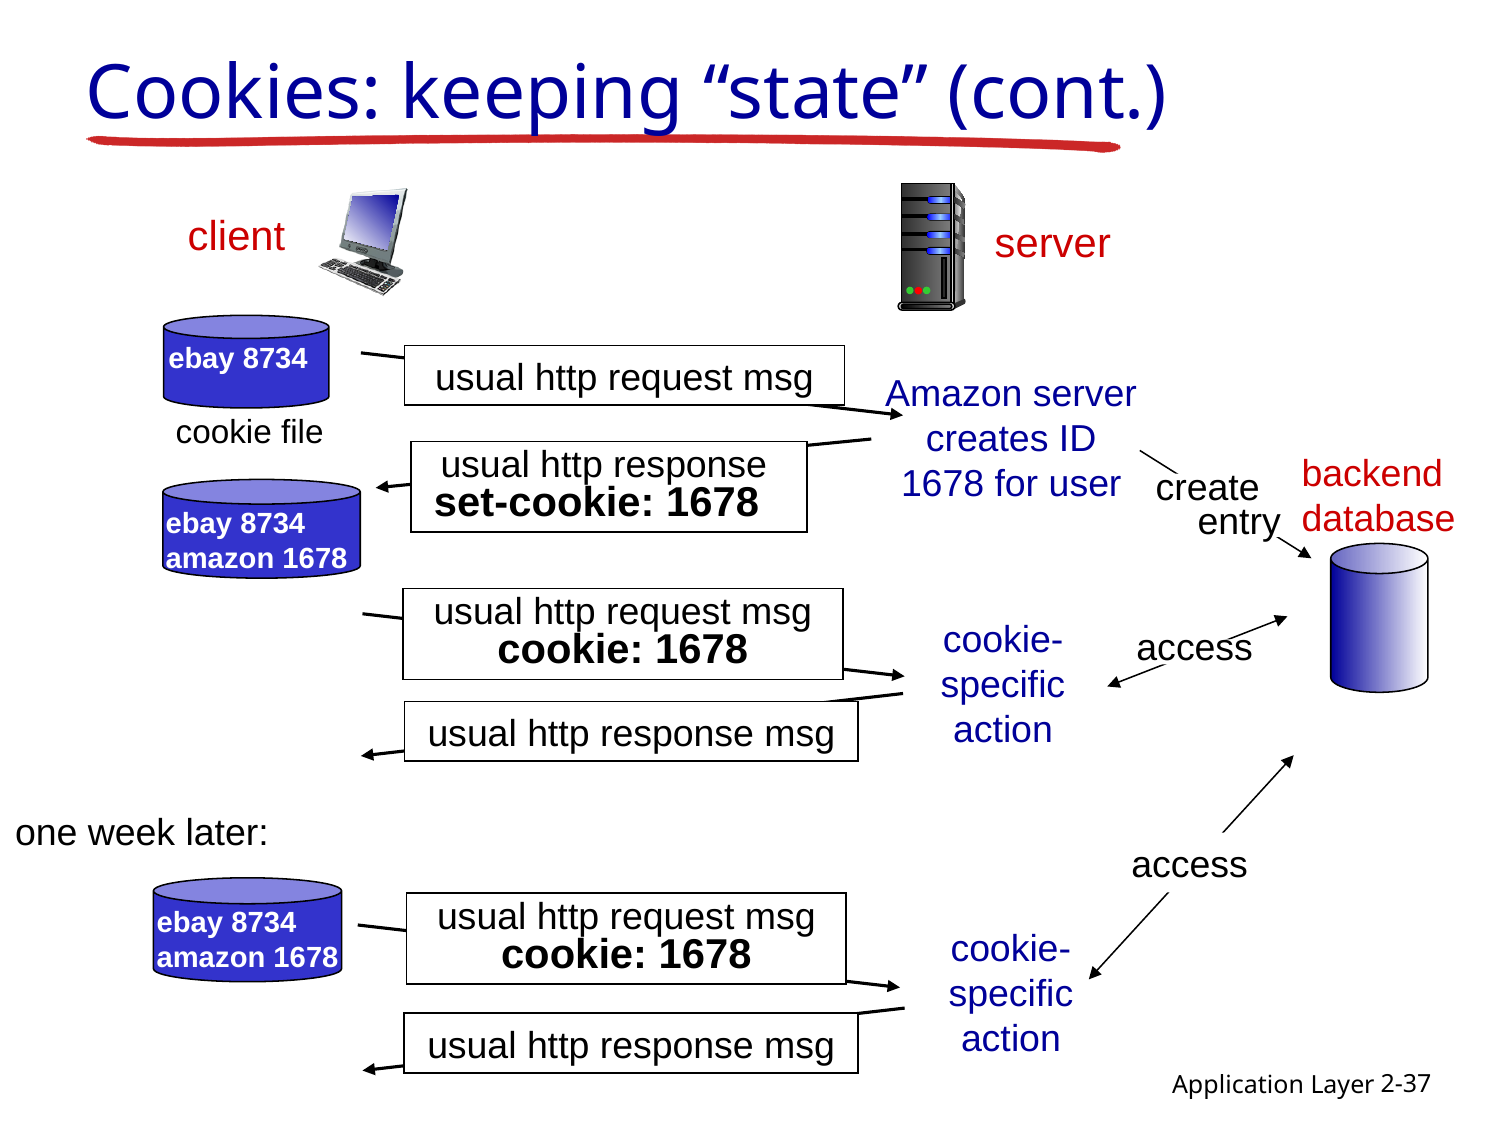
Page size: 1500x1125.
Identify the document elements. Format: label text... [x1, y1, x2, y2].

text_box one week later: [0, 800, 284, 860]
text_box server [979, 208, 1126, 274]
slide_number 2-37 [1365, 1059, 1477, 1106]
title Cookies: keeping “state” (cont.) [70, 25, 1346, 153]
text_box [897, 183, 966, 311]
footer Application Layer [914, 1060, 1391, 1109]
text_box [150, 438, 872, 583]
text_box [360, 345, 1333, 559]
text_box cookie file [160, 402, 355, 437]
text_box client [172, 201, 291, 267]
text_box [362, 588, 1288, 753]
text_box backend database [1337, 441, 1471, 547]
text_box [1330, 543, 1428, 693]
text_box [296, 183, 410, 304]
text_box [141, 877, 371, 982]
picture [82, 129, 1133, 159]
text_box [1335, 543, 1428, 573]
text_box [357, 754, 1294, 1068]
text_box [153, 315, 330, 409]
